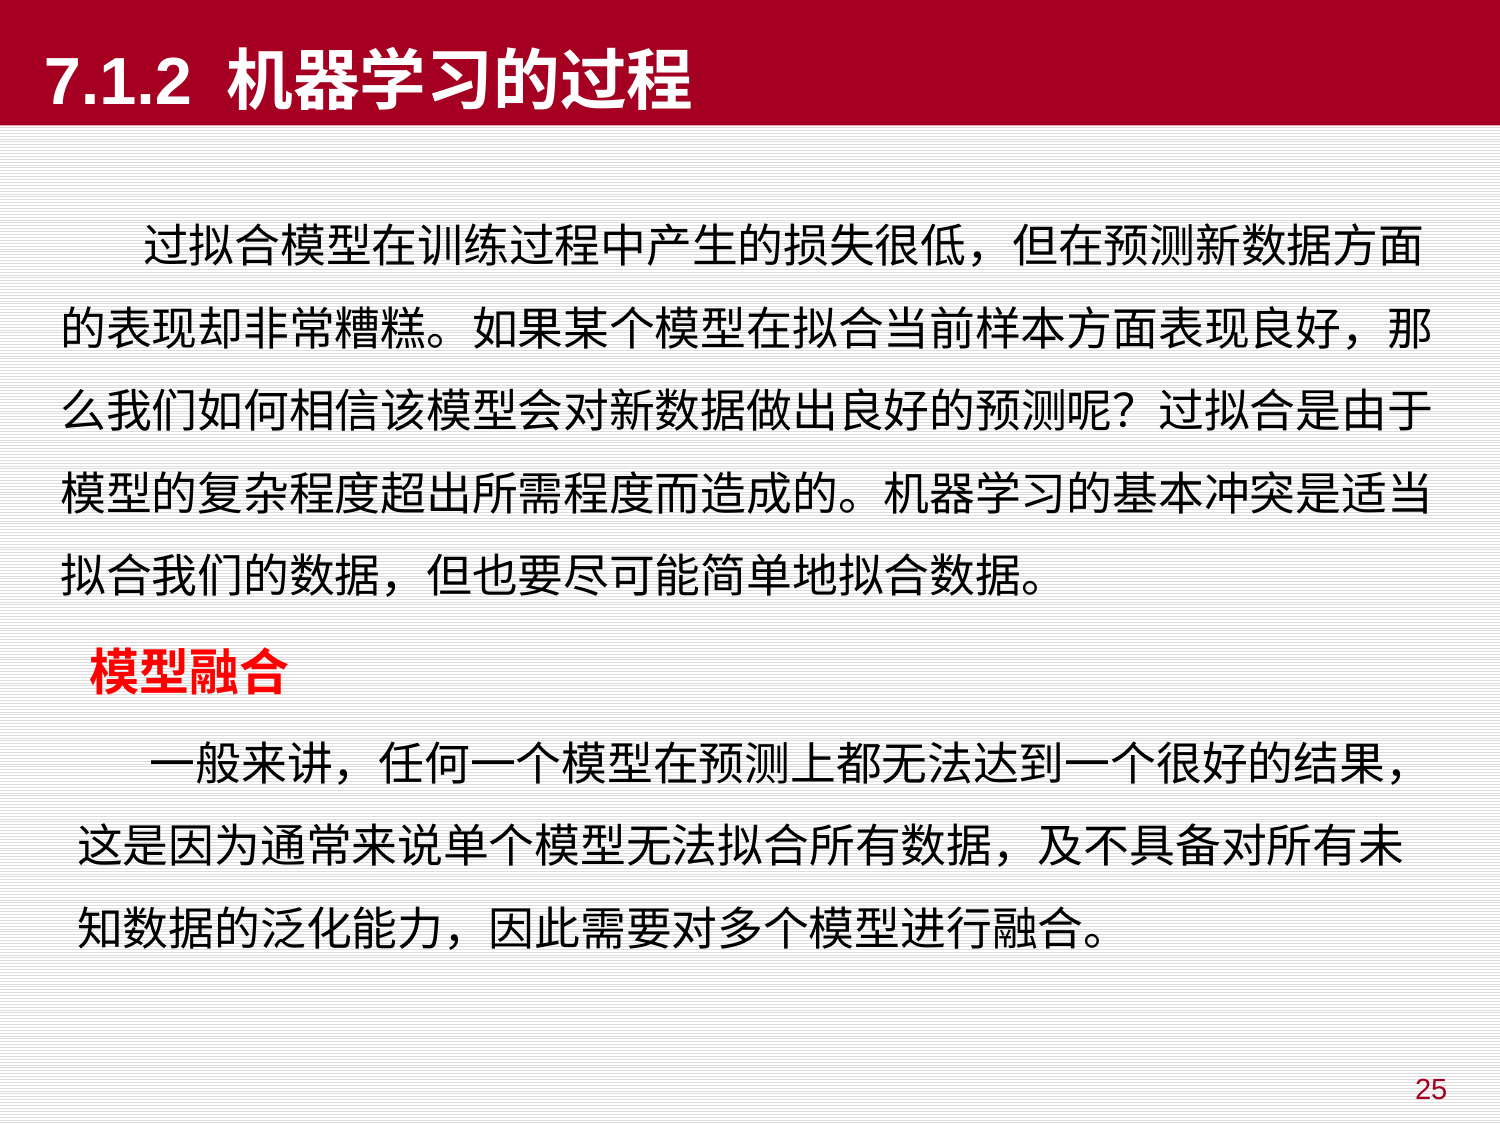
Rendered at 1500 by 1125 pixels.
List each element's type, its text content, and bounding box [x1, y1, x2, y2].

text_box 模型融合 [74, 632, 492, 699]
text_box 一般来讲，任何一个模型在预测上都无法达到一个很好的结果，这是因为通常来说单个模型无法拟合所有数据，及不具备对所有未知数据的泛化能力，因此需要对多个模型进行融合。 [62, 699, 1463, 962]
text_box 过拟合模型在训练过程中产生的损失很低，但在预测新数据方面的表现却非常糟糕。如果某个模型在拟合当前样本方面表现良好，那么我们如何相信该模型会对新数据做出良好的预测呢？过拟合是由于模型的复杂程度超出所需程度而造成的。机器学习的基本冲突是适当拟合我们的数据，但也要尽可能简单地拟合数据。 [45, 182, 1455, 610]
title 7.1.2 机器学习的过程 [0, 0, 1500, 126]
slide_number 25 [1137, 1062, 1463, 1122]
